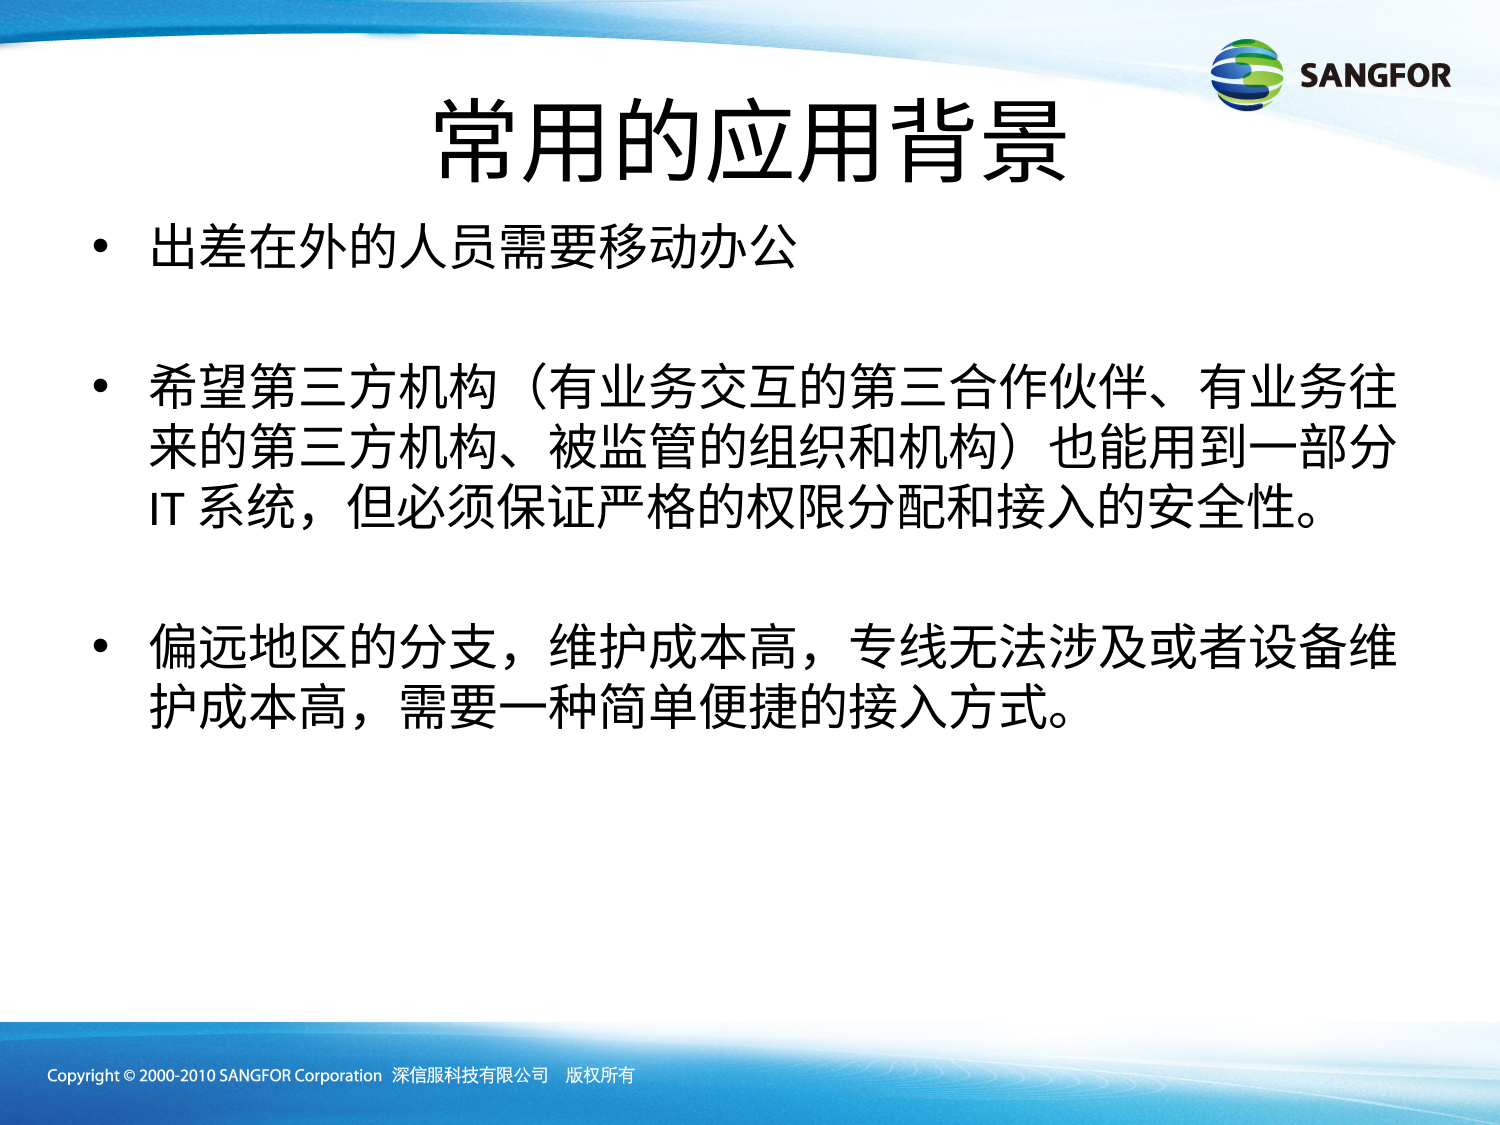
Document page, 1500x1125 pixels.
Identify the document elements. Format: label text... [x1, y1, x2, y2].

list 出差在外的人员需要移动办公 希望第三方机构（有业务交互的第三合作伙伴、有业务往来的第三方机构、被监管的组织和机构）也能用到一部分IT系统，但必须保证严格的权限分配和接入的安全性。 偏远地区的分支，维护成本高，专线无法涉及或者设备维护成本高，需要一种简单便捷的接入方式。 [76, 207, 1460, 951]
title 常用的应用背景 [74, 44, 1426, 233]
picture [0, 0, 1500, 1125]
